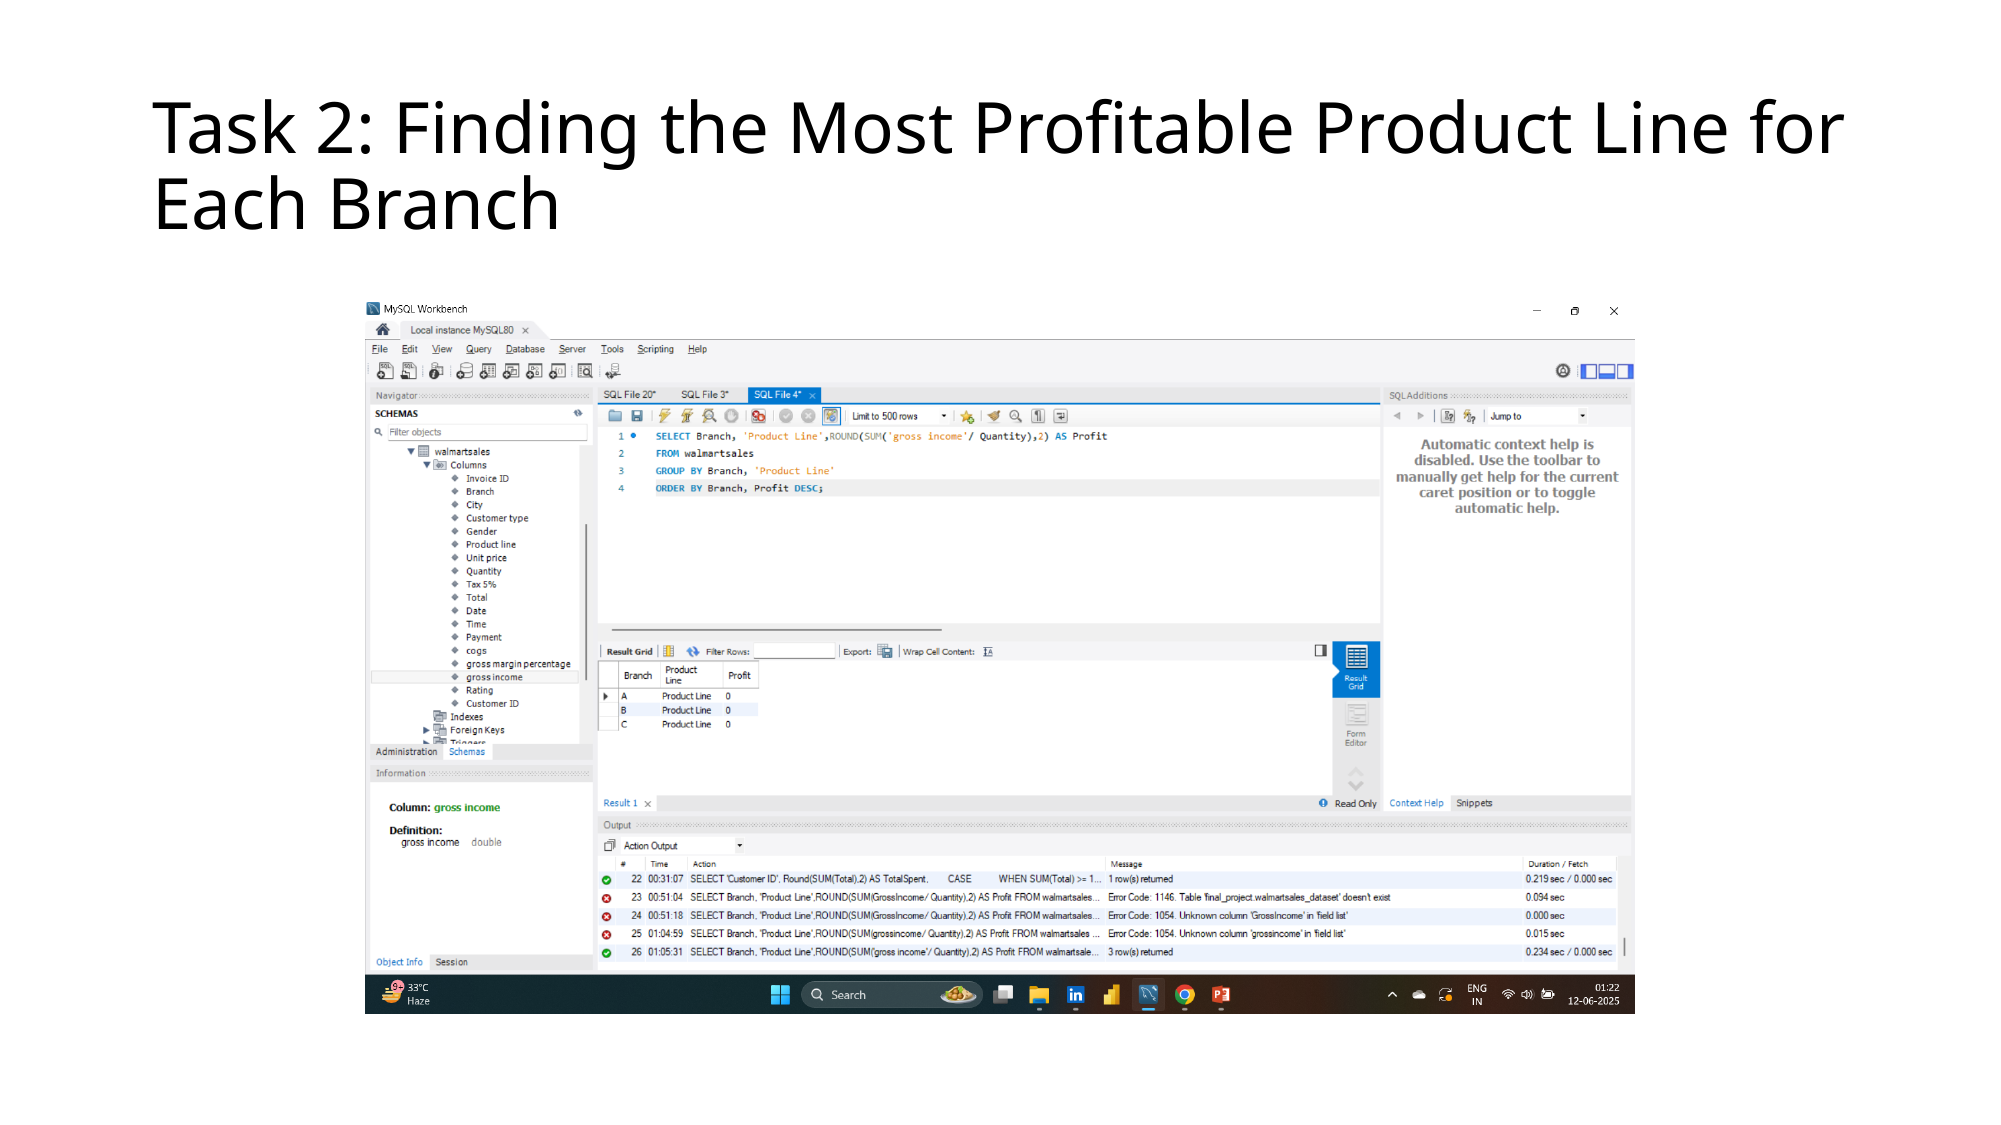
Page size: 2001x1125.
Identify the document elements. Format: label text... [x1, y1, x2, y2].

title Task 2: Finding the Most Profitable Product Line for Each Branch [137, 59, 1863, 278]
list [365, 299, 1635, 1014]
